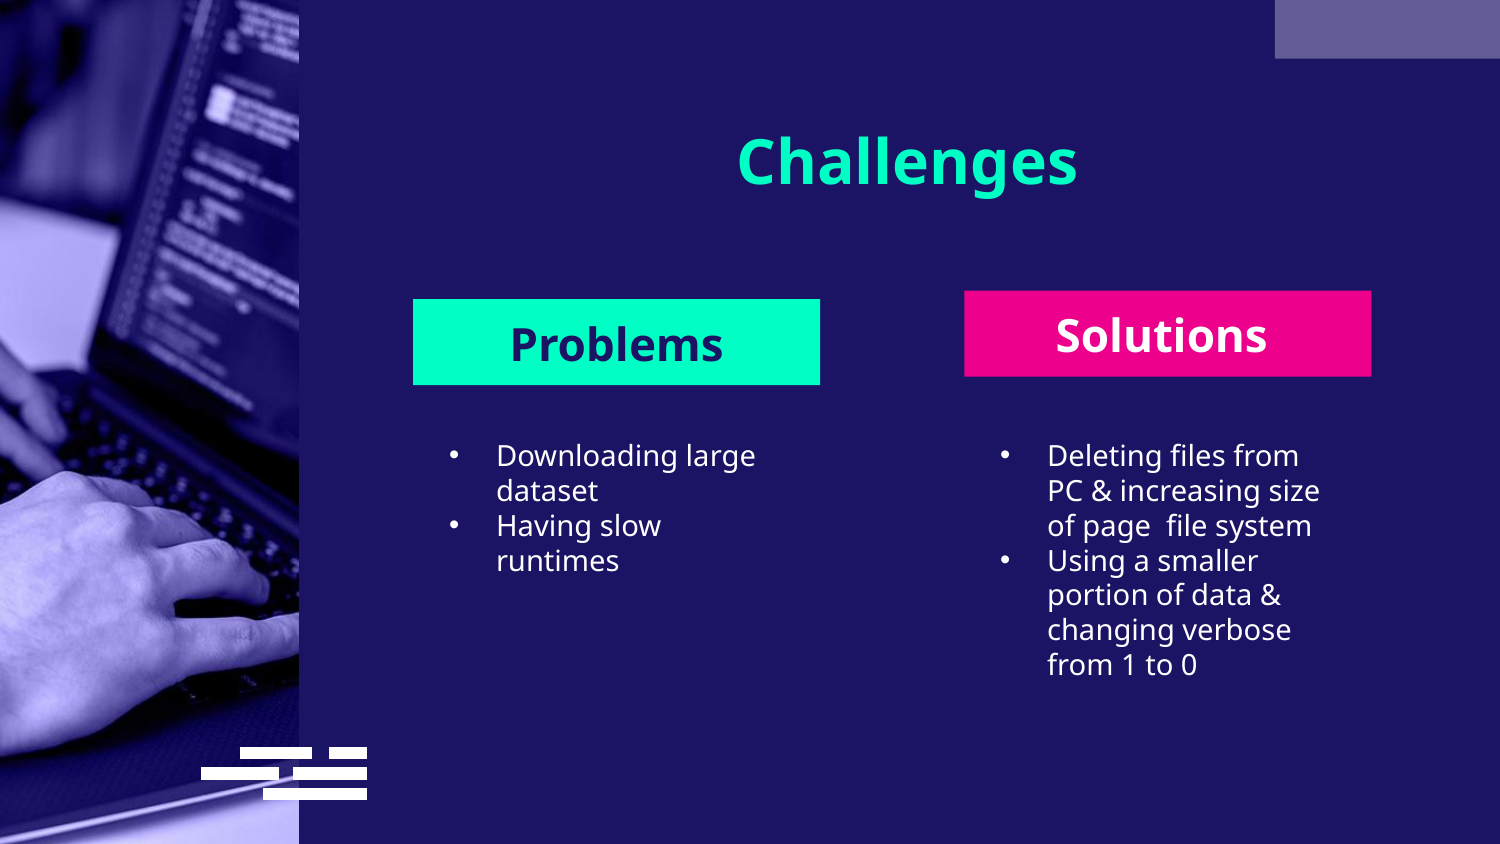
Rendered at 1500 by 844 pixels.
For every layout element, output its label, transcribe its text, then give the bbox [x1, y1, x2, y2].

subtitle Deleting files from PC & increasing size of page file system Using a smaller portion of data & changing verbose from 1 to 0 [985, 421, 1351, 561]
title Problems [413, 299, 821, 386]
title Challenges [367, 106, 1448, 217]
subtitle Downloading large dataset Having slow runtimes [434, 421, 800, 561]
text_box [200, 746, 368, 801]
title Solutions [964, 290, 1372, 377]
picture [0, 0, 300, 844]
